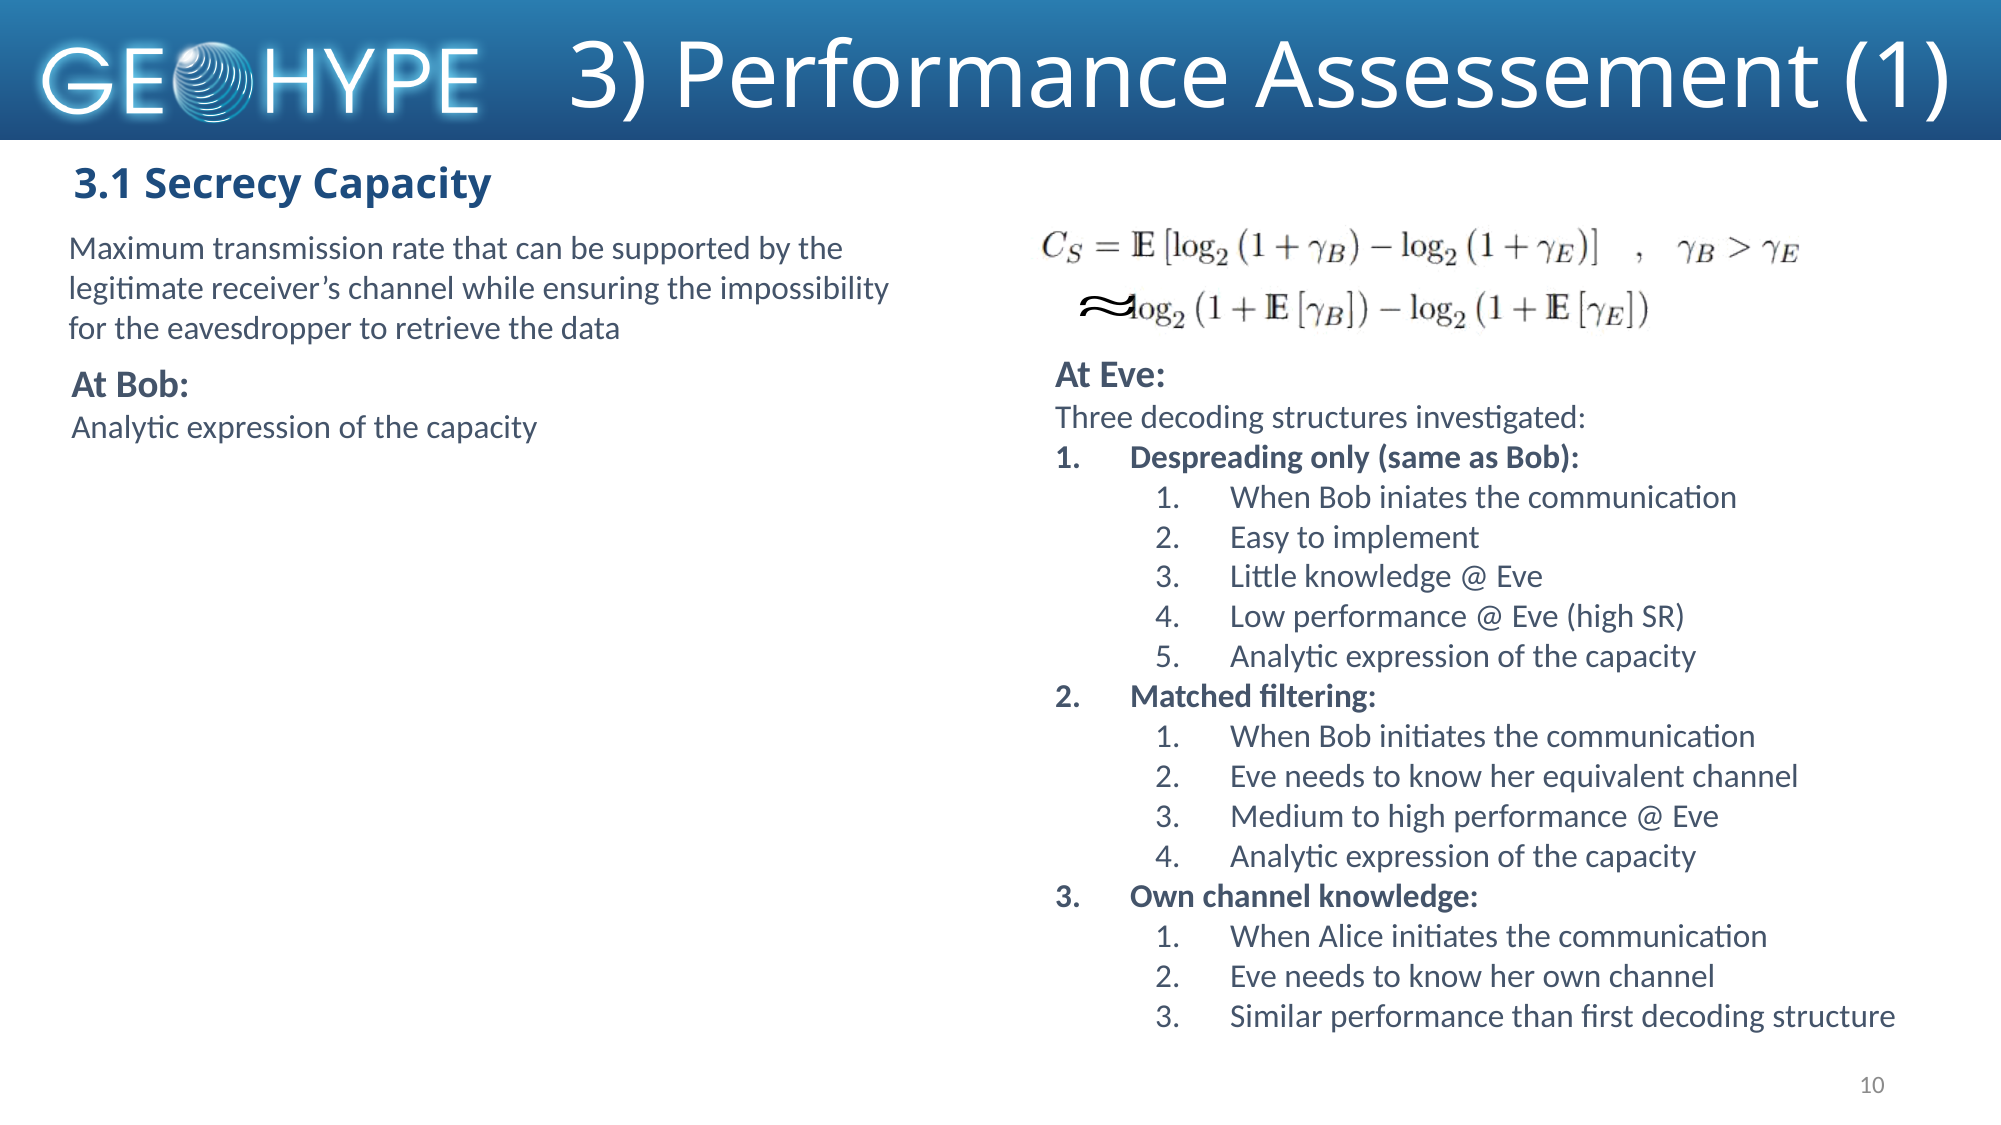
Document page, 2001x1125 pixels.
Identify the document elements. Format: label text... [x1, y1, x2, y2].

title 3) Performance Assessement (1) [548, 17, 1973, 140]
slide_number 10 [1433, 1088, 1900, 1114]
text_box Maximum transmission rate that can be supported by the legitimate receiver’s channel while ensuring the impossibility for the eavesdropper to retrieve the data [53, 218, 944, 394]
picture [22, 4, 518, 148]
text_box At Bob: Analytic expression of the capacity [56, 351, 554, 453]
text_box 3.1 Secrecy Capacity [53, 146, 564, 209]
picture [1024, 211, 1820, 352]
text_box At Eve: Three decoding structures investigated: Despreading only (same as Bob): When Bob iniates the communication Easy to implement Little knowledge @ Eve Low performance @ Eve (high SR) Analytic expression of the capacity Matched filtering: When Bob initiates the communication Eve needs to know her equivalent channel Medium to high performance @ Eve Analytic expression of the capacity Own channel knowledge: When Alice initiates the communication Eve needs to know her own channel Similar performance than first decoding structure [1040, 340, 2000, 1088]
